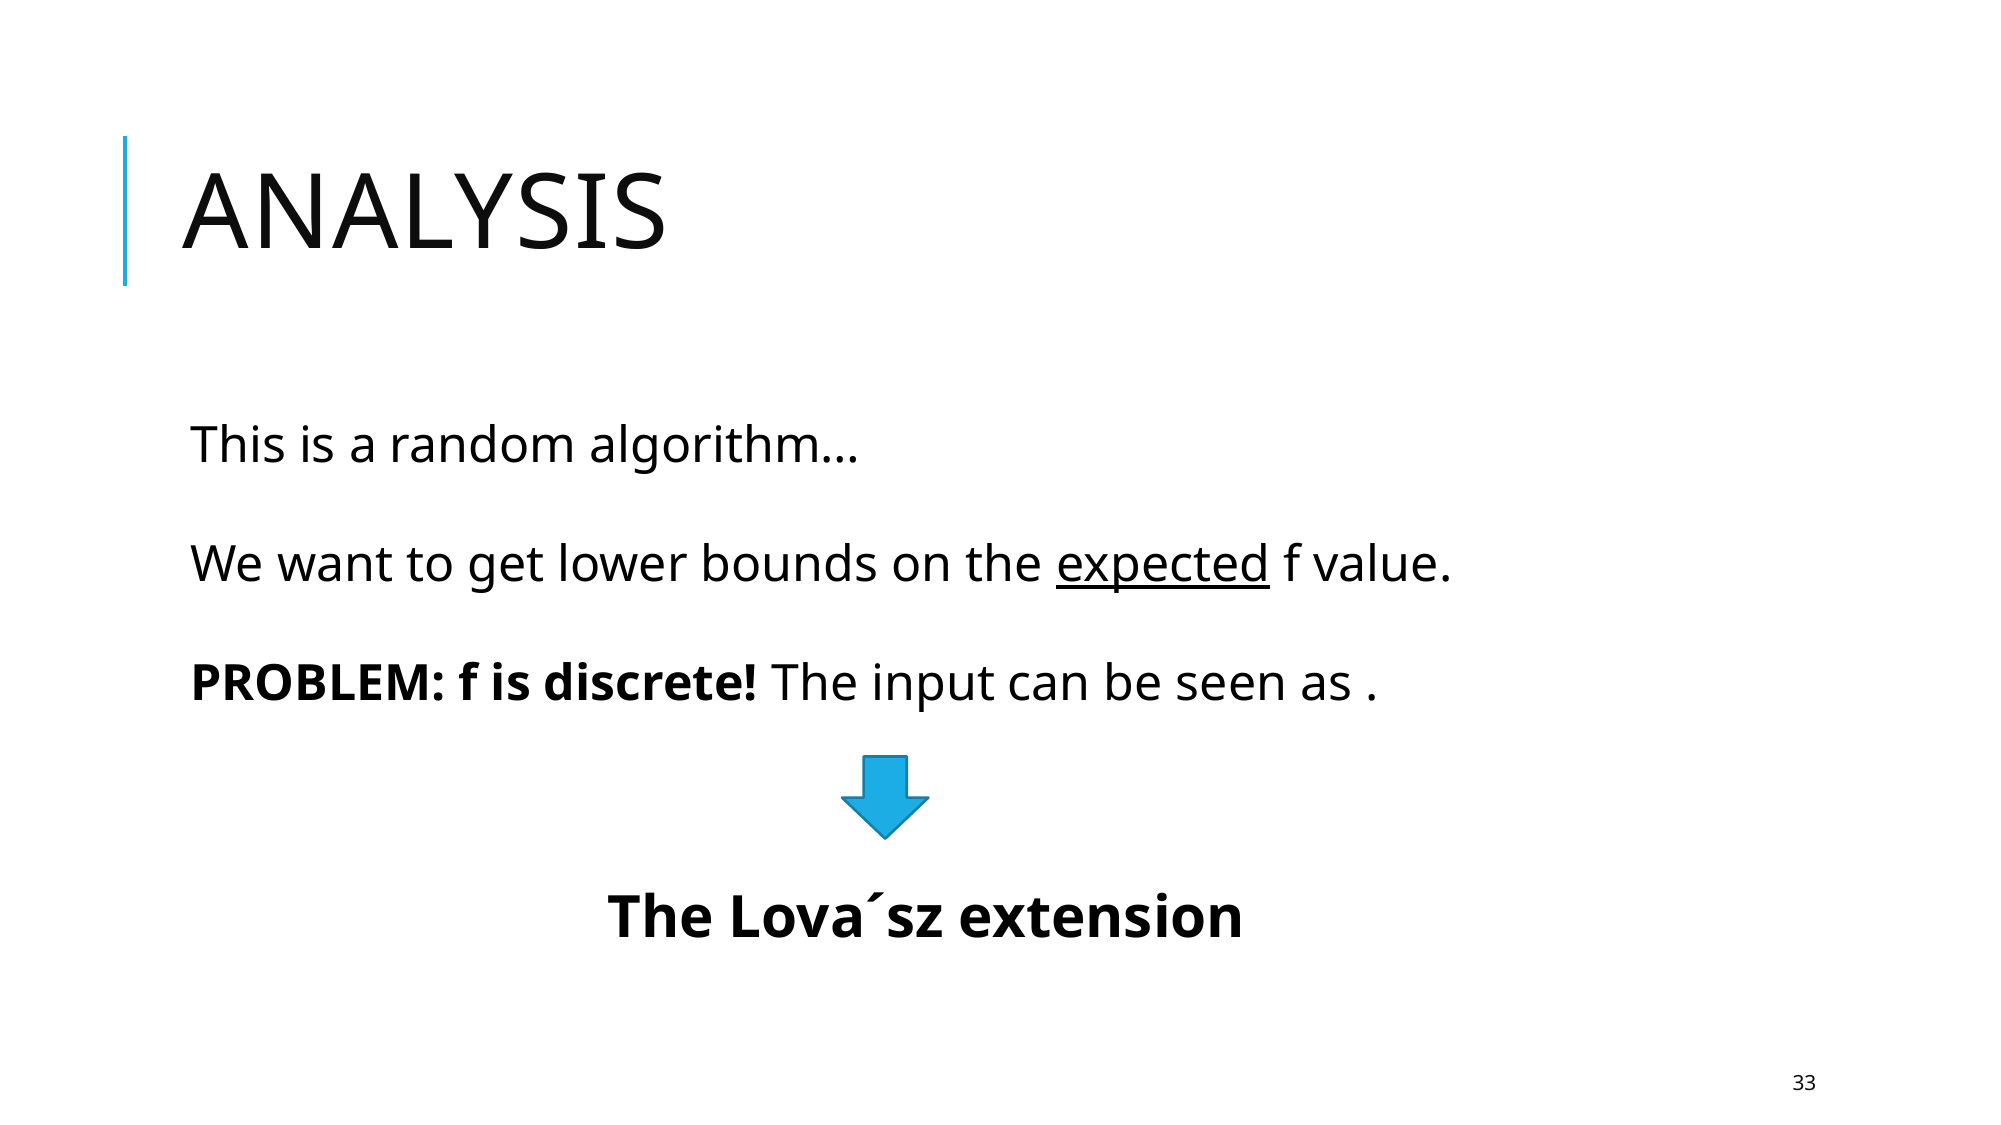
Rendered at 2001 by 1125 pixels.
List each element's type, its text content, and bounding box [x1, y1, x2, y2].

title analysis [168, 96, 1763, 342]
text_box [840, 755, 930, 840]
text_box The Lova´sz extension [592, 871, 1593, 957]
slide_number 33 [1777, 1061, 1938, 1107]
